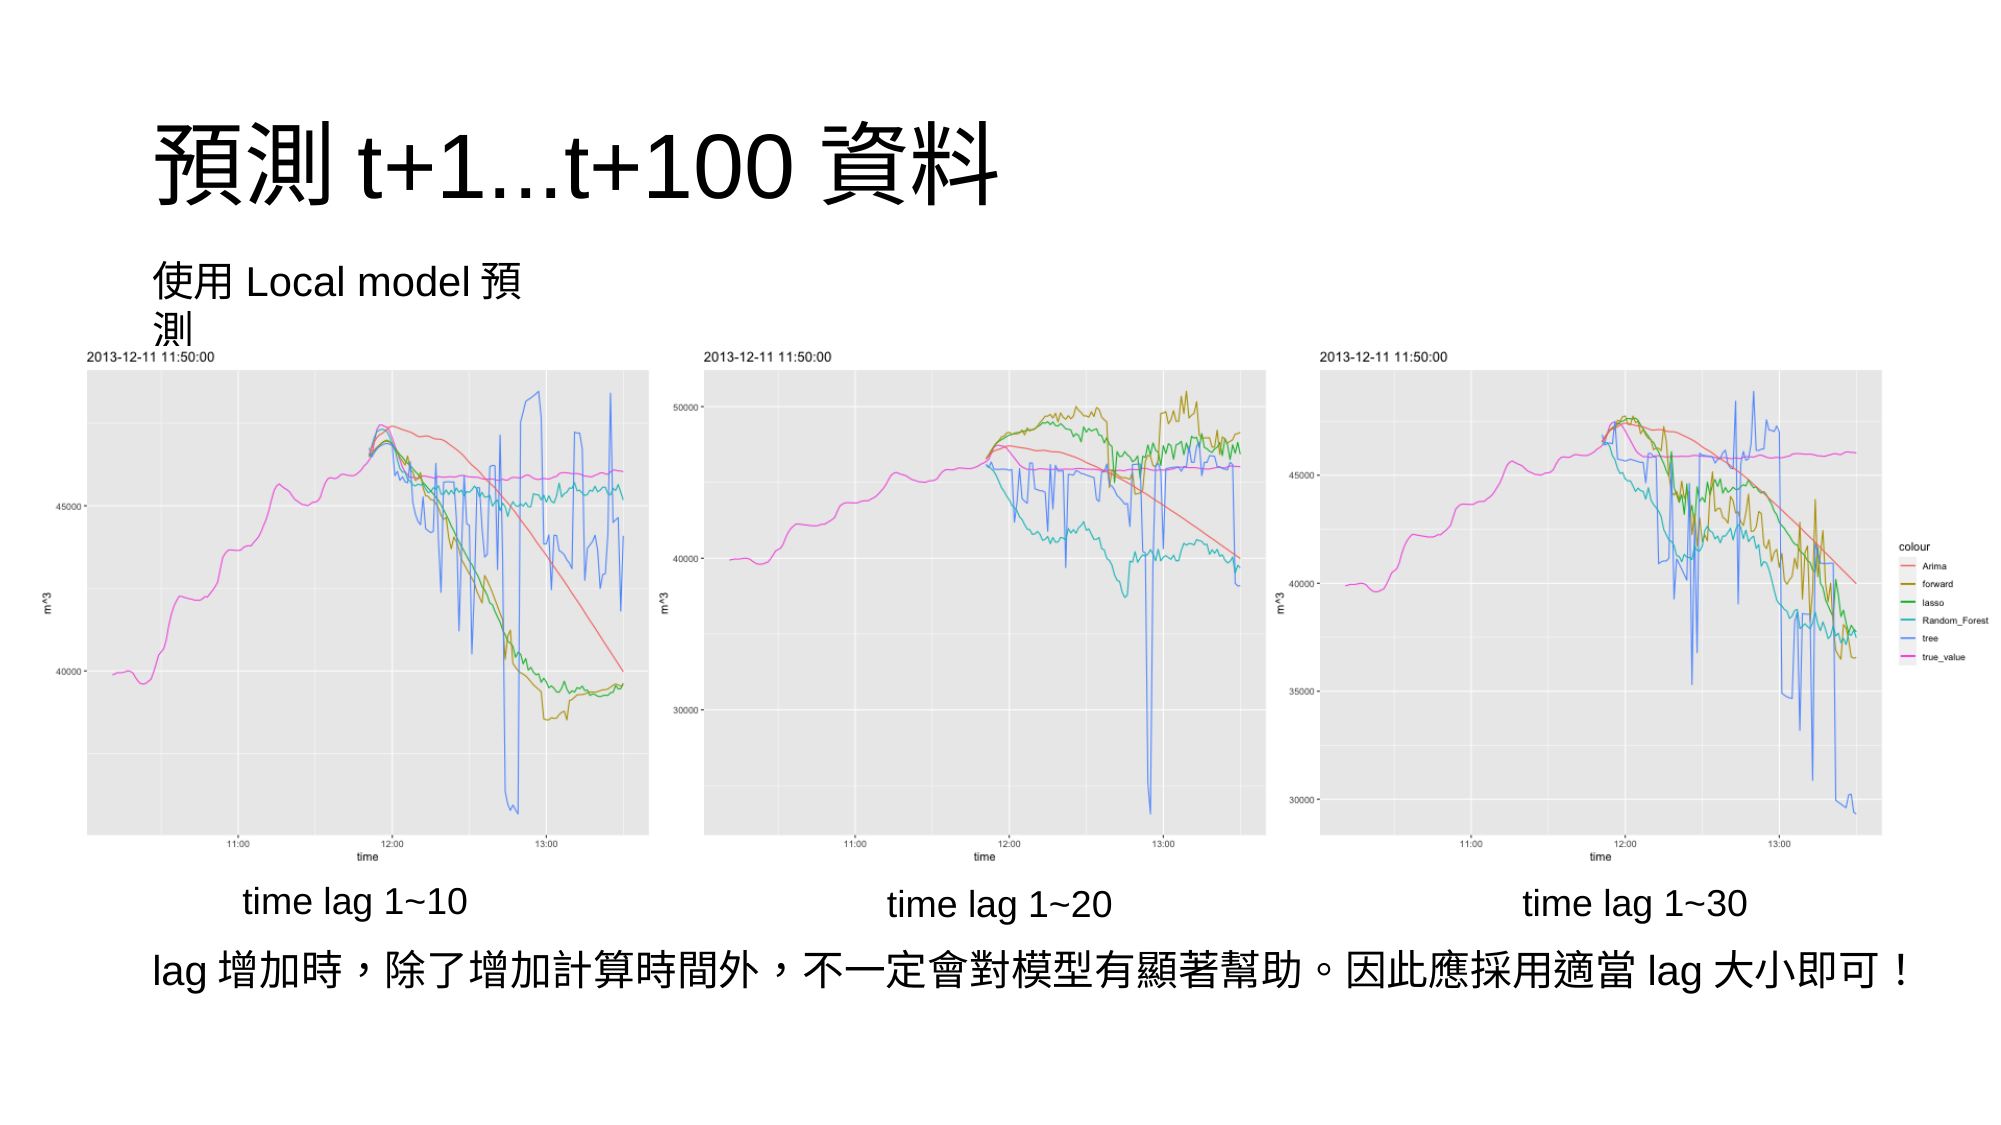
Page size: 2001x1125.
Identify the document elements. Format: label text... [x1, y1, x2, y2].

text_box time lag 1~10 [227, 869, 484, 930]
text_box 使用Local model預測 [137, 246, 574, 346]
title 預測t+1...t+100資料 [137, 59, 1863, 278]
picture [37, 346, 2000, 868]
text_box time lag 1~30 [1507, 871, 1764, 932]
text_box lag增加時，除了增加計算時間外，不一定會對模型有顯著幫助。因此應採用適當lag大小即可！ [137, 936, 1914, 1002]
text_box time lag 1~20 [872, 873, 1128, 933]
